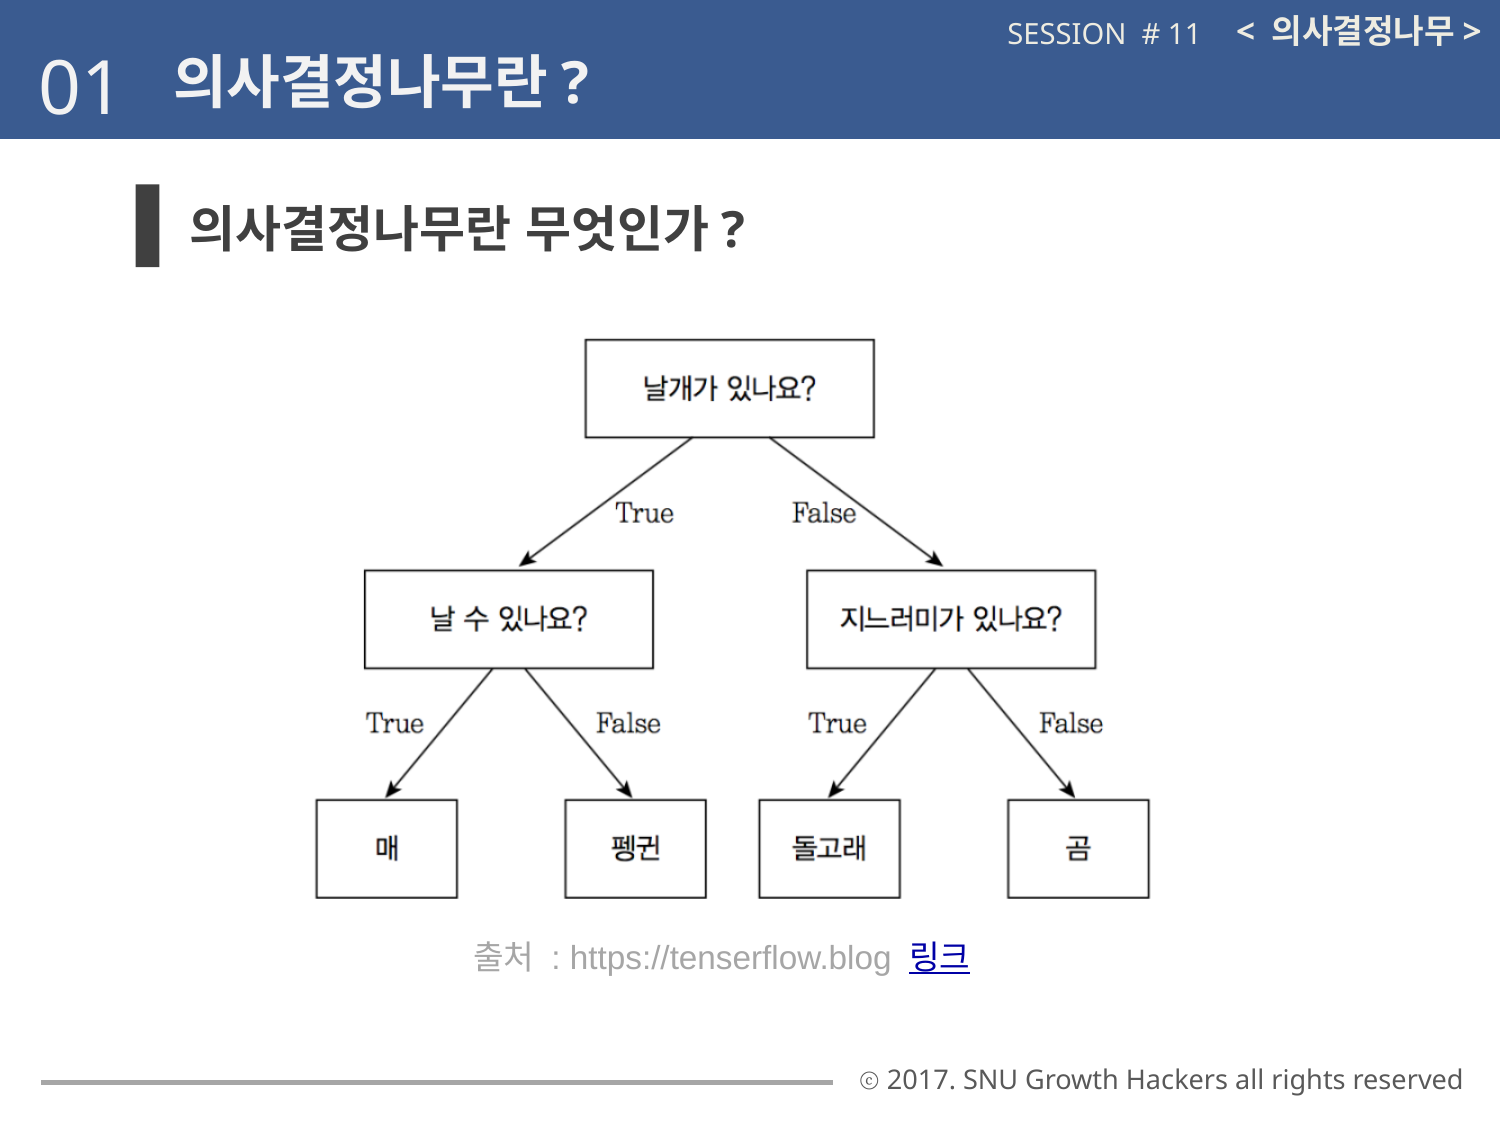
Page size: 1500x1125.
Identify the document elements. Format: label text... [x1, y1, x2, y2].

text_box 출처 : https://tenserflow.blog 링크 [458, 928, 986, 992]
text_box [134, 182, 161, 269]
picture [300, 302, 1166, 918]
text_box ⓒ 2017. SNU Growth Hackers all rights reserved [844, 1055, 1495, 1103]
text_box 01 [24, 75, 140, 138]
text_box 의사결정나무란 무엇인가? [174, 189, 761, 265]
text_box [0, 0, 1500, 75]
text_box [0, 75, 1500, 139]
text_box 의사결정나무란? [158, 75, 605, 123]
